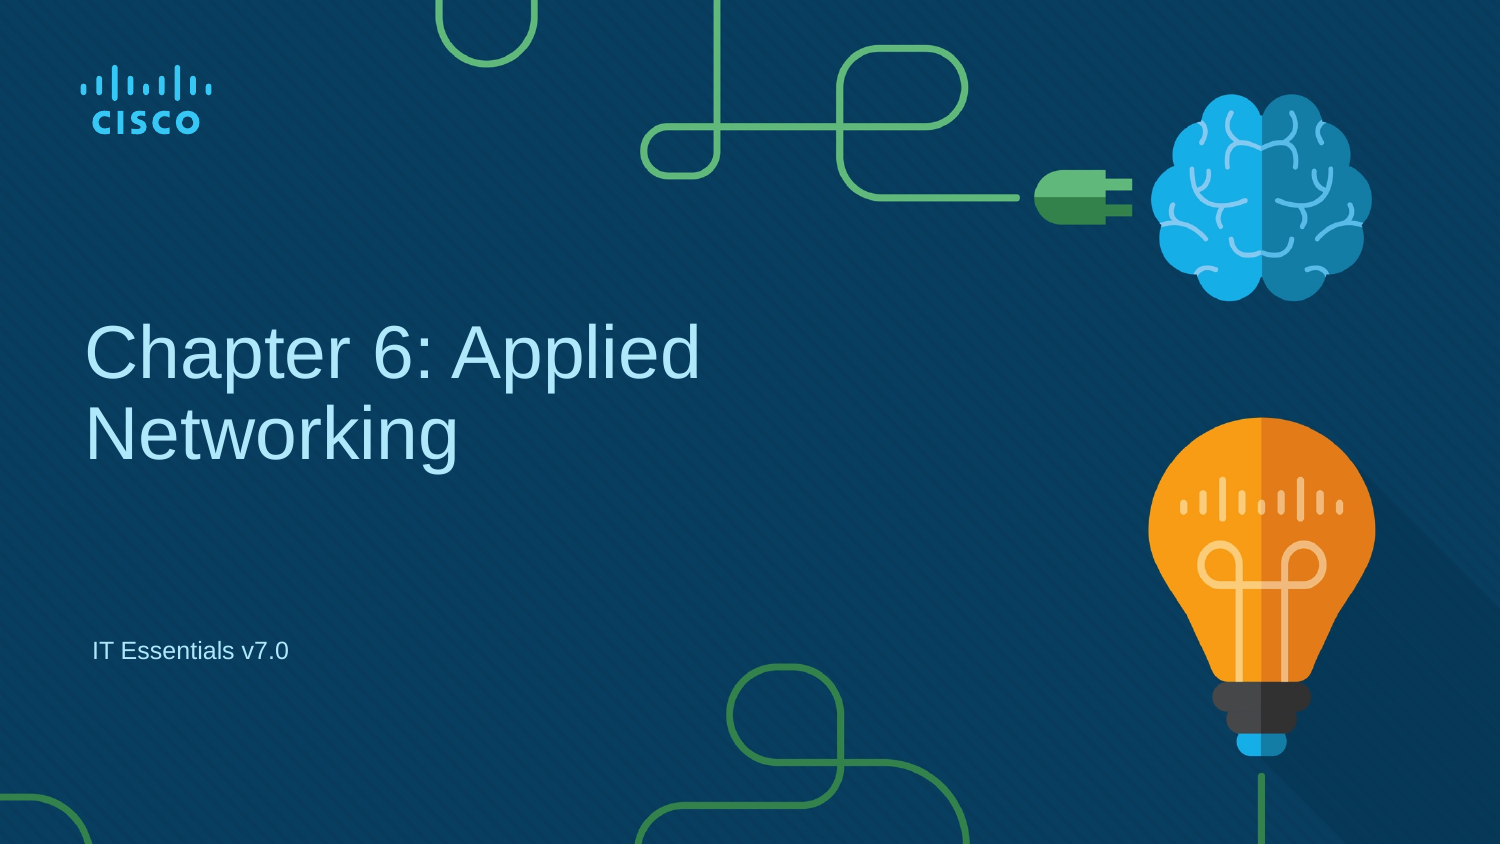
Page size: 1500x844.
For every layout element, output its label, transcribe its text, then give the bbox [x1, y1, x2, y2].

subtitle IT Essentials v7.0 [77, 624, 786, 673]
title Chapter 6: Applied Networking [69, 285, 1047, 484]
picture [0, 0, 1500, 844]
